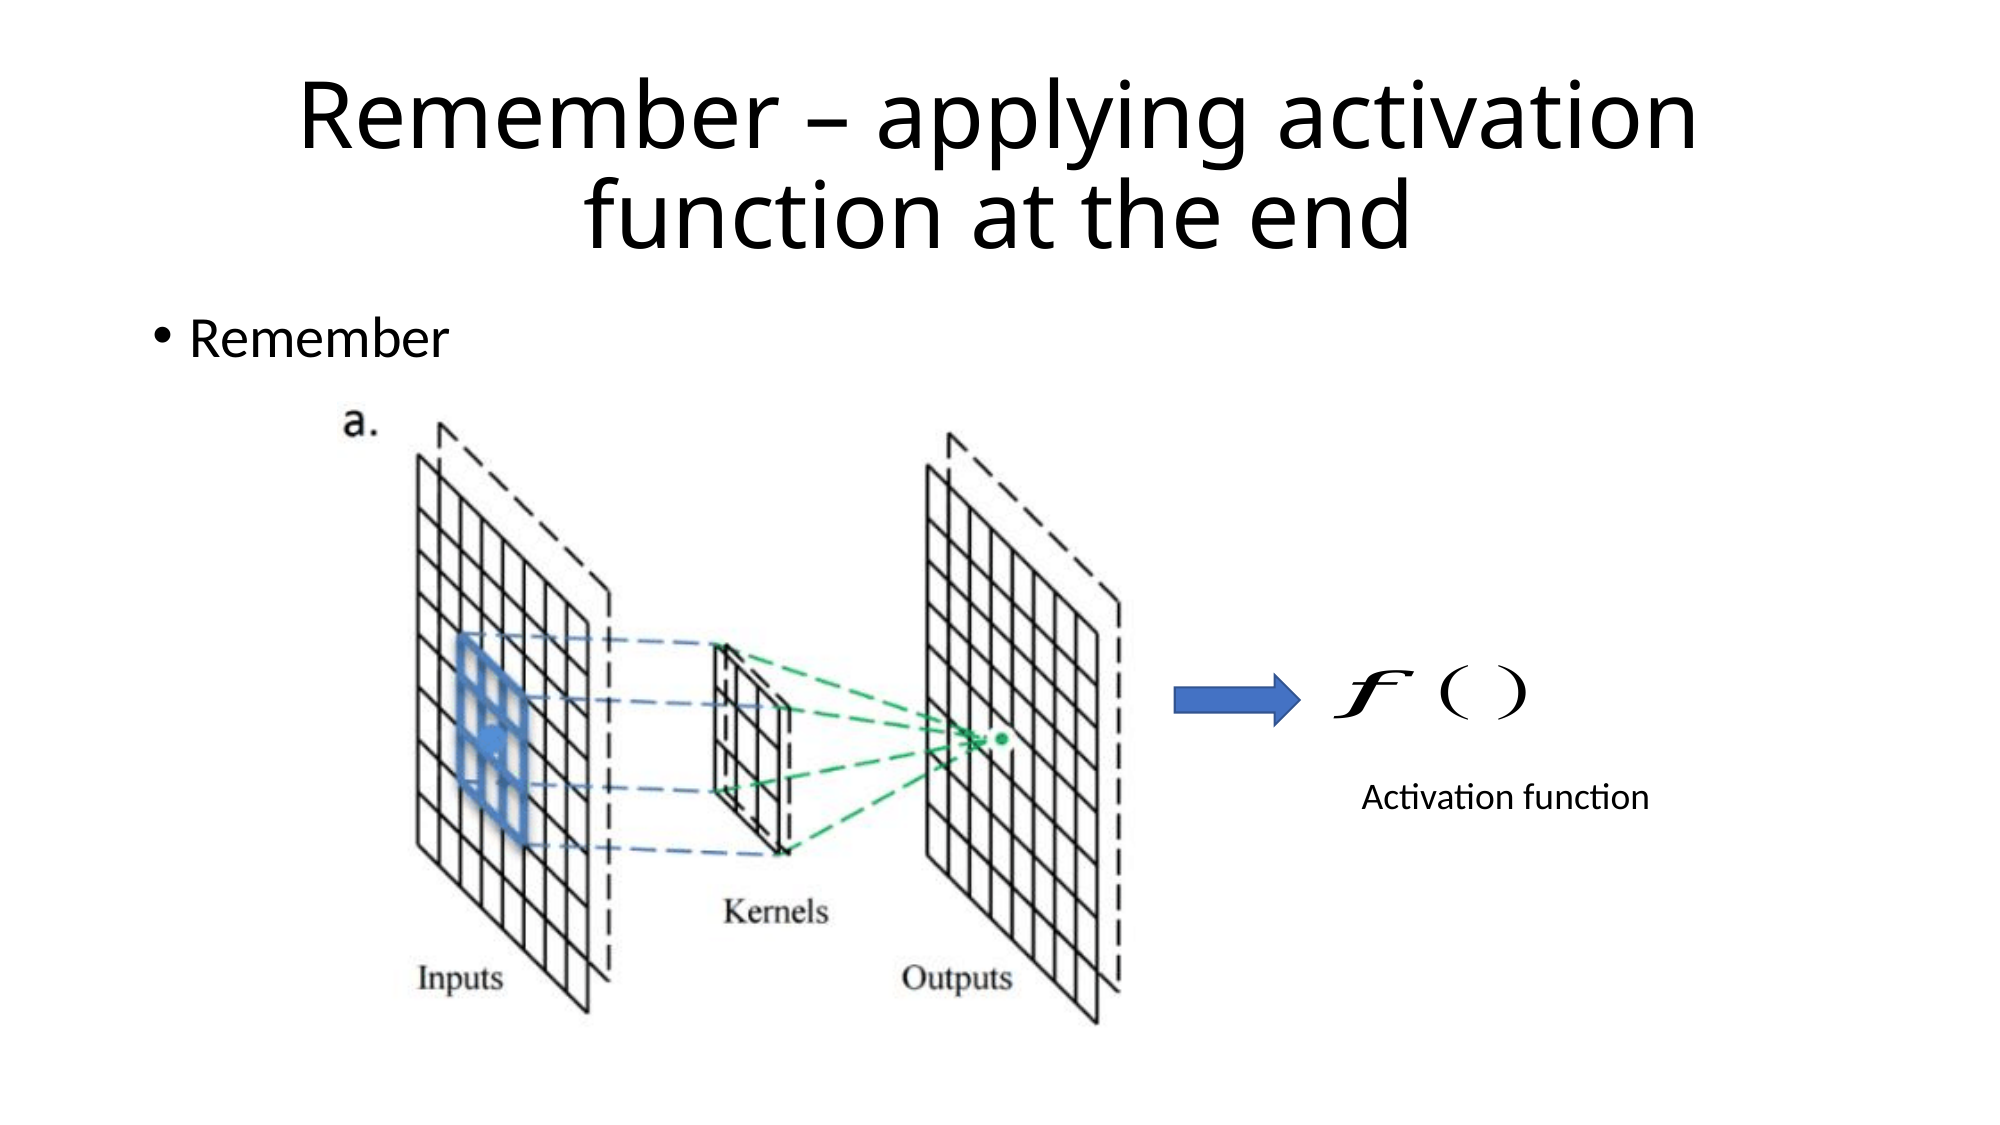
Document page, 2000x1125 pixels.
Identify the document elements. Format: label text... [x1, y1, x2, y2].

list Remember [137, 299, 1862, 1014]
text_box [1173, 672, 1302, 728]
title Remember – applying activation function at the end [137, 59, 1862, 278]
text_box Activation function [1346, 764, 1785, 825]
picture [337, 401, 1150, 1036]
